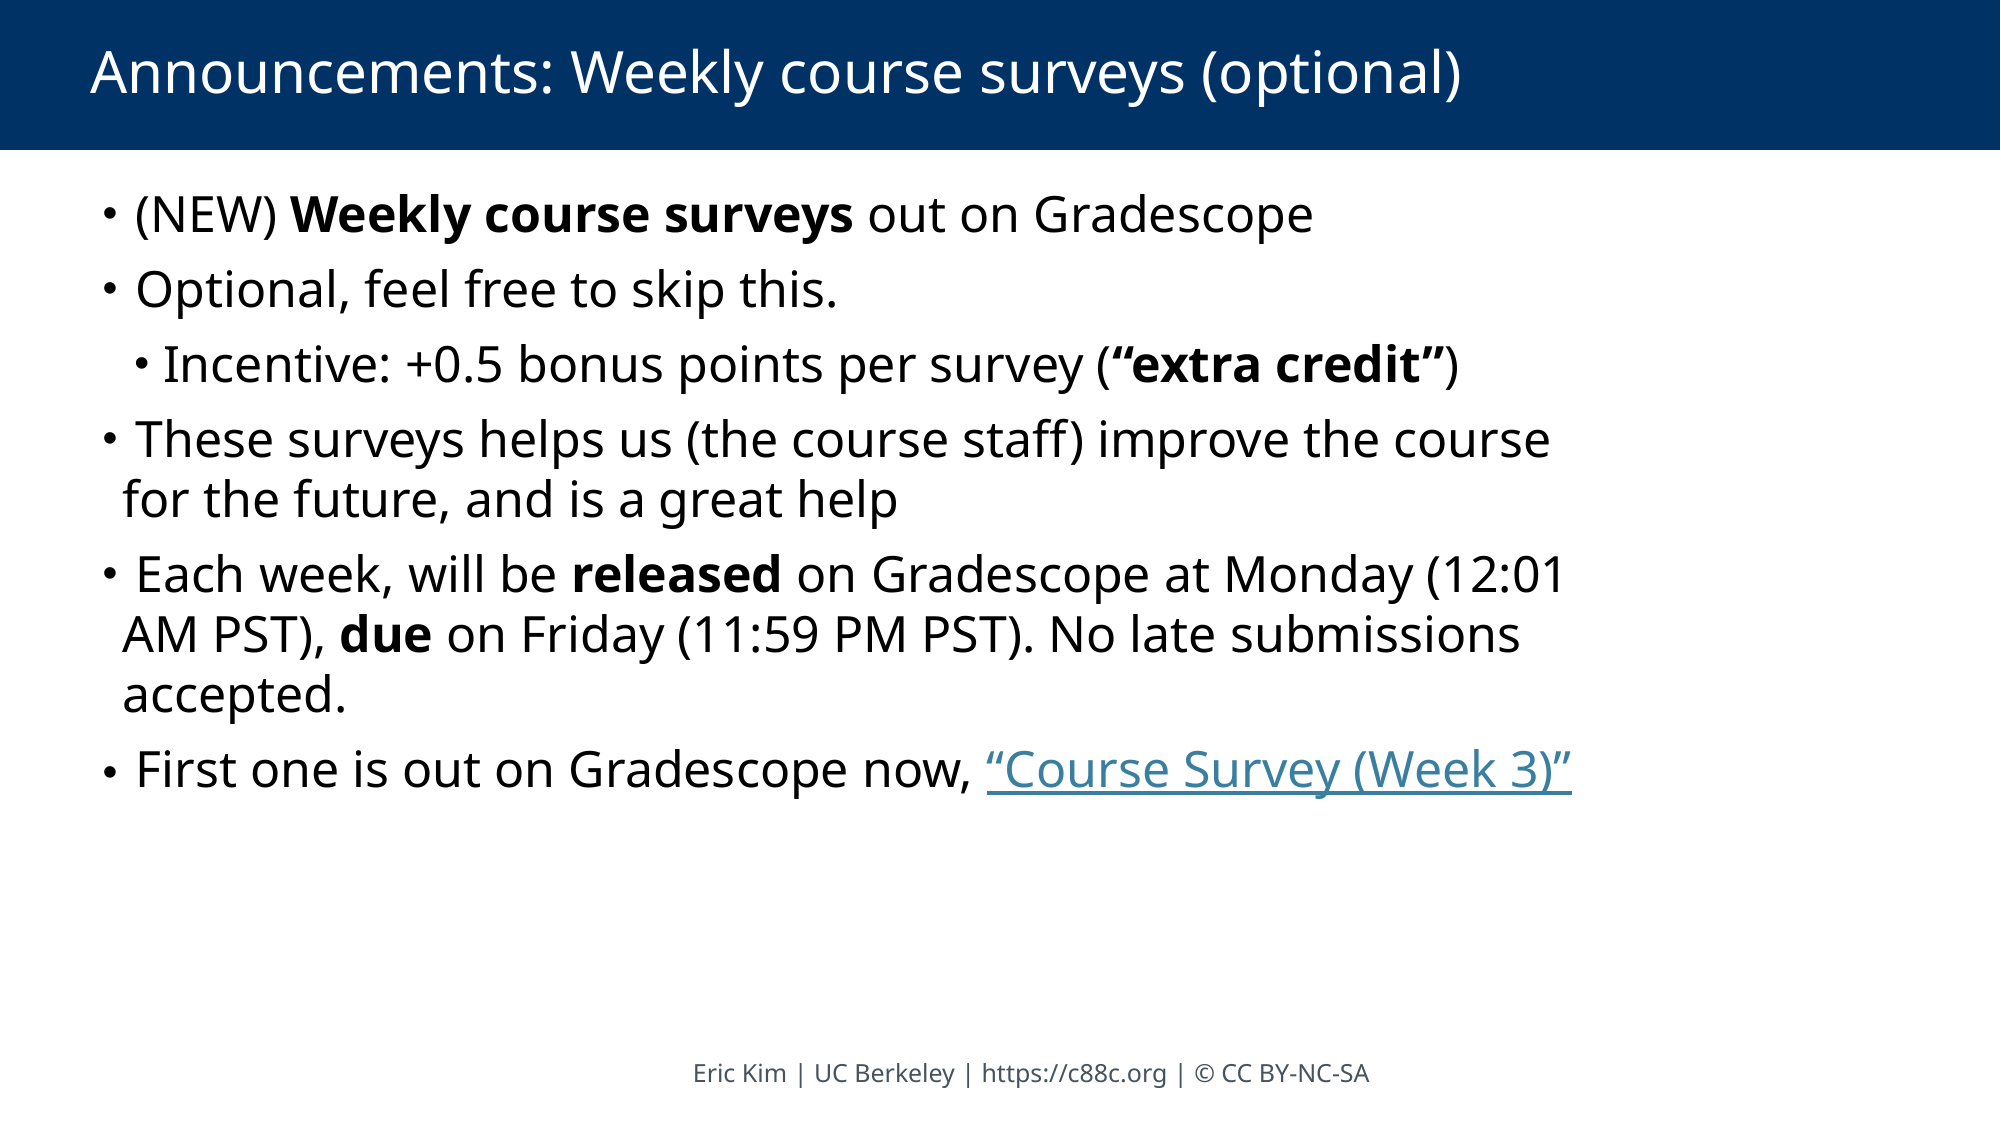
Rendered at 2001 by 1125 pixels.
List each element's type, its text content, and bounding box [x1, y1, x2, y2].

title Announcements: Weekly course surveys (optional) [0, 0, 2000, 152]
list (NEW) Weekly course surveys out on Gradescope Optional, feel free to skip this. Incentive: +0.5 bonus points per survey (“extra credit”) These surveys helps us (the course staff) improve the course for the future, and is a great help Each week, will be released on Gradescope at Monday (12:01 AM PST), due on Friday (11:59 PM PST). No late submissions accepted. First one is out on Gradescope now, “Course Survey (Week 3)” [87, 174, 1643, 1038]
footer Eric Kim | UC Berkeley | https://c88c.org | © CC BY-NC-SA [662, 1042, 1402, 1103]
